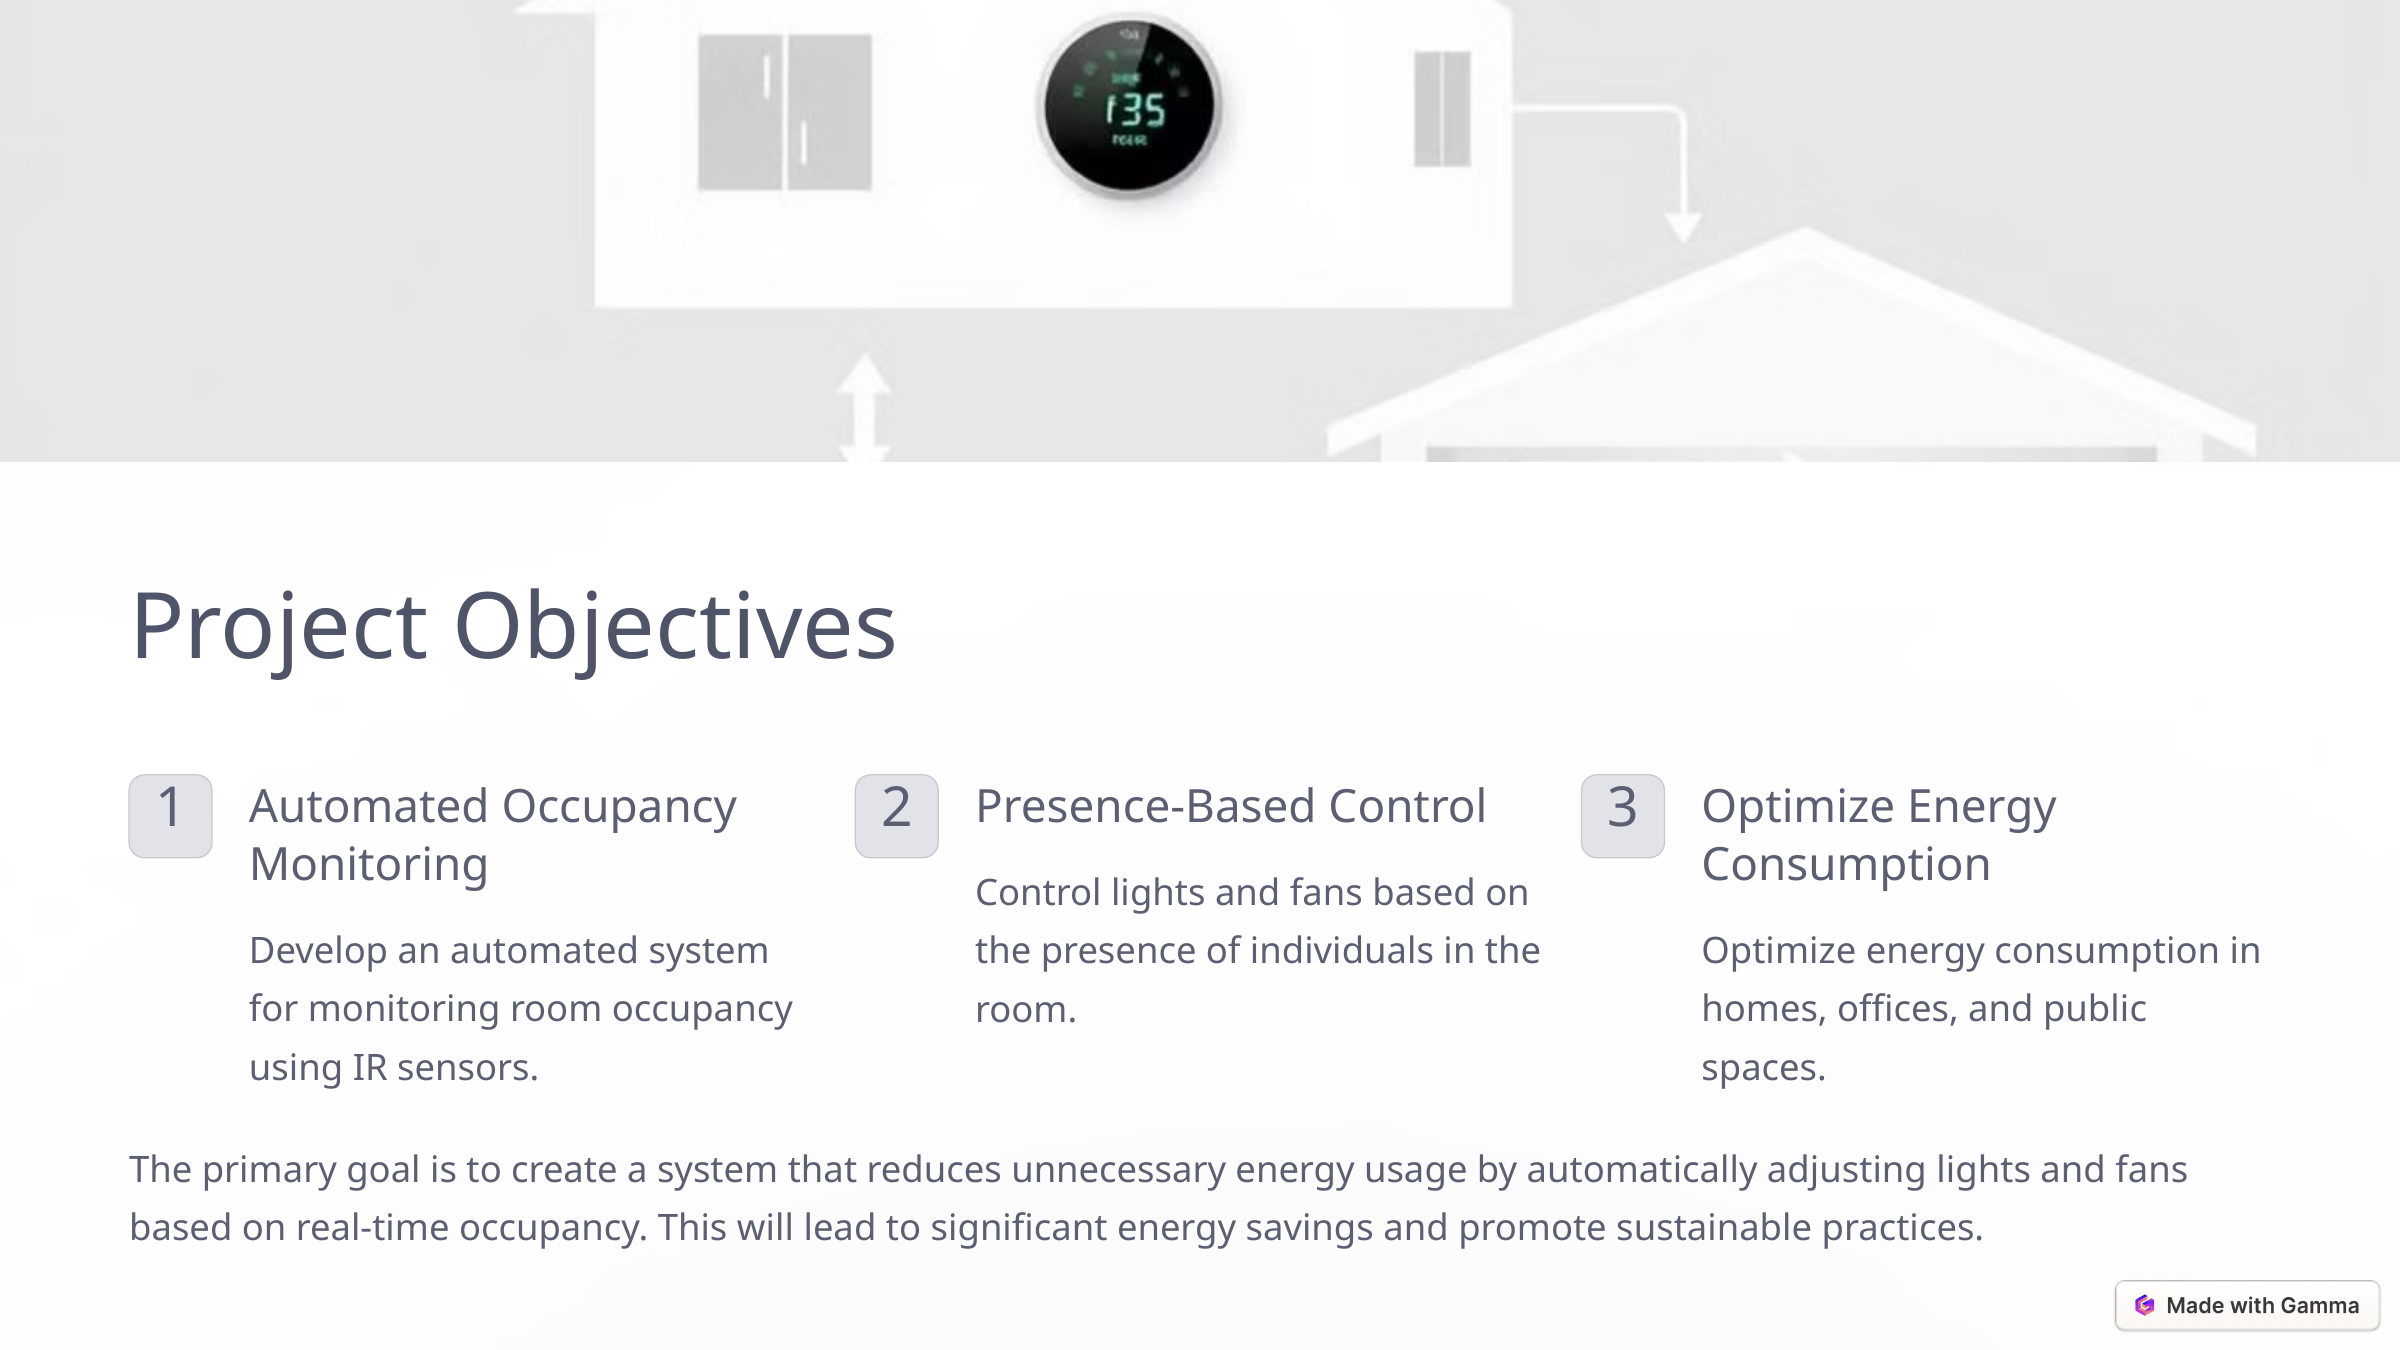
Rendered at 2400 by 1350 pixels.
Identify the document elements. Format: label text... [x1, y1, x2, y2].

text_box 1 [142, 781, 199, 851]
picture [0, 0, 2400, 462]
text_box 3 [1595, 781, 1651, 851]
text_box Project Objectives [129, 562, 1052, 678]
picture [2106, 1271, 2389, 1339]
text_box Automated Occupancy Monitoring [248, 774, 819, 891]
text_box Control lights and fans based on the presence of individuals in the room. [975, 854, 1545, 1032]
text_box [1581, 774, 1665, 858]
text_box Presence-Based Control [975, 774, 1508, 833]
text_box The primary goal is to create a system that reduces unnecessary energy usage by automatically adjusting lights and fans based on real-time occupancy. This will lead to significant energy savings and promote sustainable practices. [129, 1130, 2271, 1249]
text_box Develop an automated system for monitoring room occupancy using IR sensors. [248, 912, 819, 1090]
text_box [855, 774, 939, 858]
text_box 2 [869, 781, 925, 851]
text_box Optimize Energy Consumption [1701, 774, 2271, 891]
text_box [129, 774, 213, 858]
text_box Optimize energy consumption in homes, offices, and public spaces. [1701, 912, 2271, 1090]
